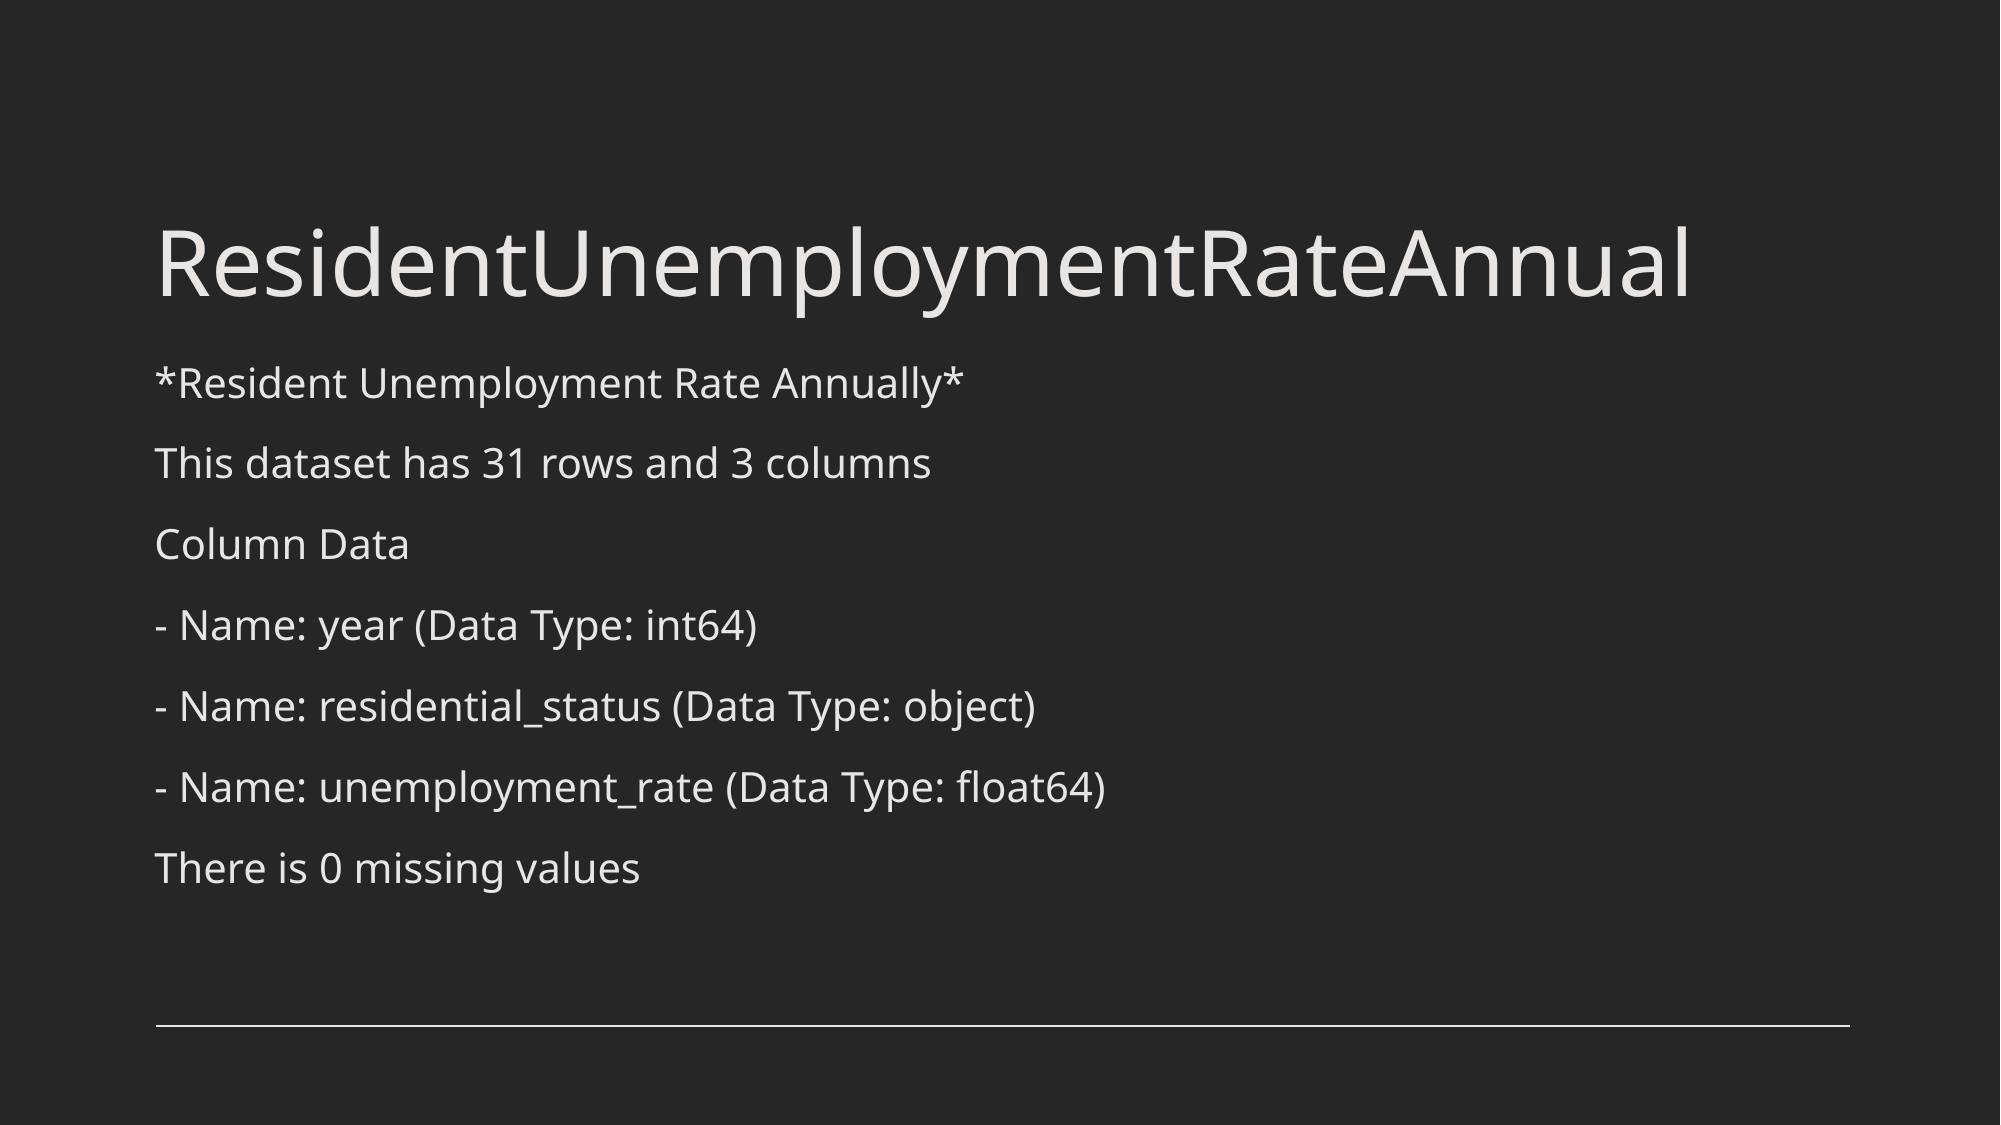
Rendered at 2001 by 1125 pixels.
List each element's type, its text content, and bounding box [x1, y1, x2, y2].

list *Resident Unemployment Rate Annually* This dataset has 31 rows and 3 columns Column Data - Name: year (Data Type: int64) - Name: residential_status (Data Type: object) - Name: unemployment_rate (Data Type: float64) There is 0 missing values [139, 338, 1850, 980]
title ResidentUnemploymentRateAnnual [139, 143, 1850, 322]
